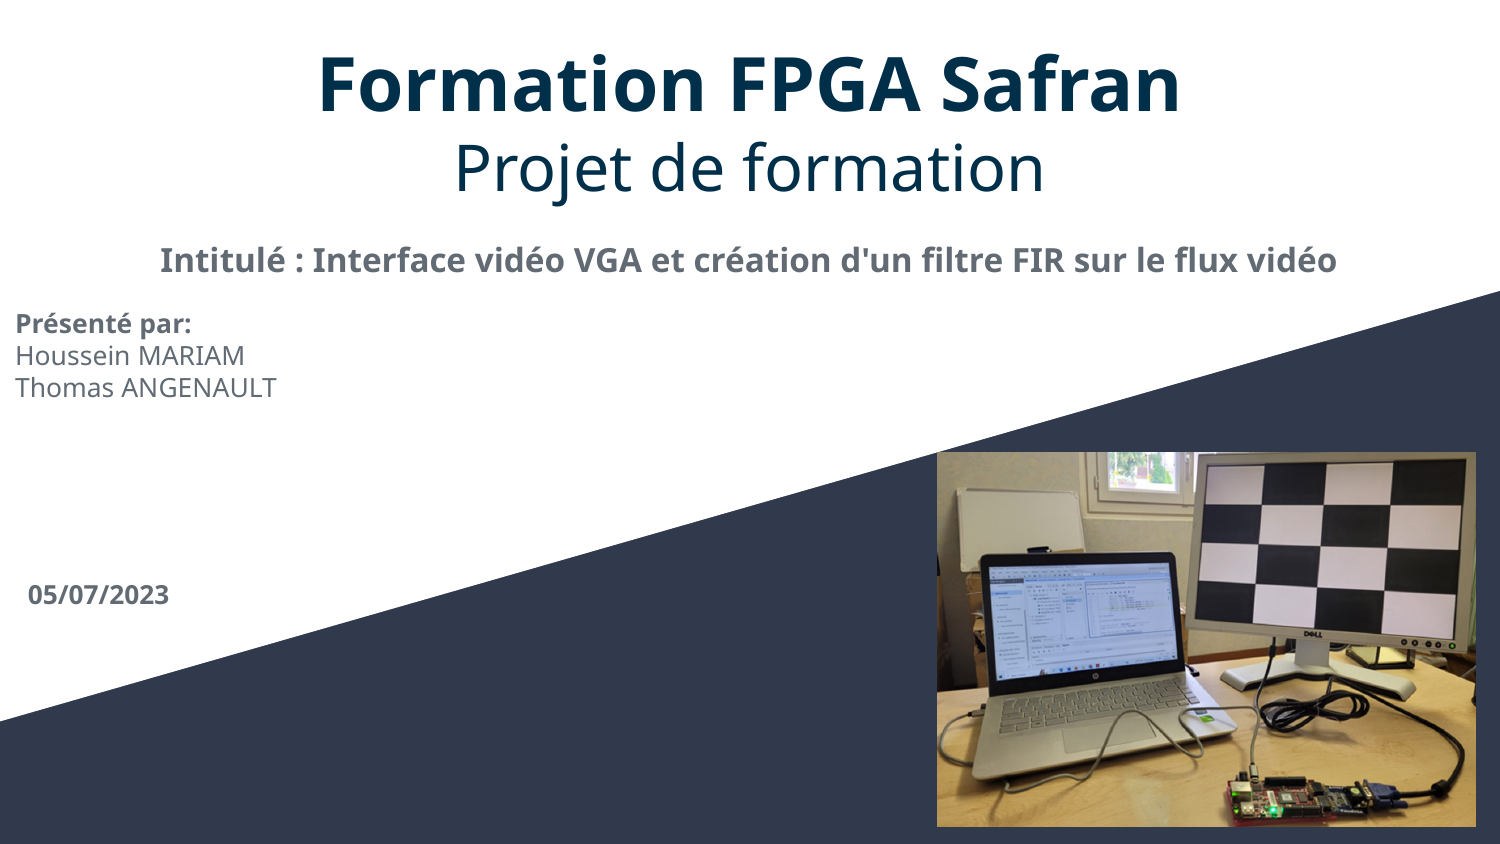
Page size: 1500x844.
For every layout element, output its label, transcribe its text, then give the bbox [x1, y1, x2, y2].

title Formation FPGA Safran Projet de formation [0, 21, 1500, 232]
text_box 05/07/2023 [12, 562, 235, 625]
text_box Intitulé : Interface vidéo VGA et création d'un filtre FIR sur le flux vidéo [0, 232, 1500, 287]
subtitle Présenté par: Houssein MARIAM Thomas ANGENAULT [0, 292, 1500, 418]
picture [936, 451, 1476, 827]
